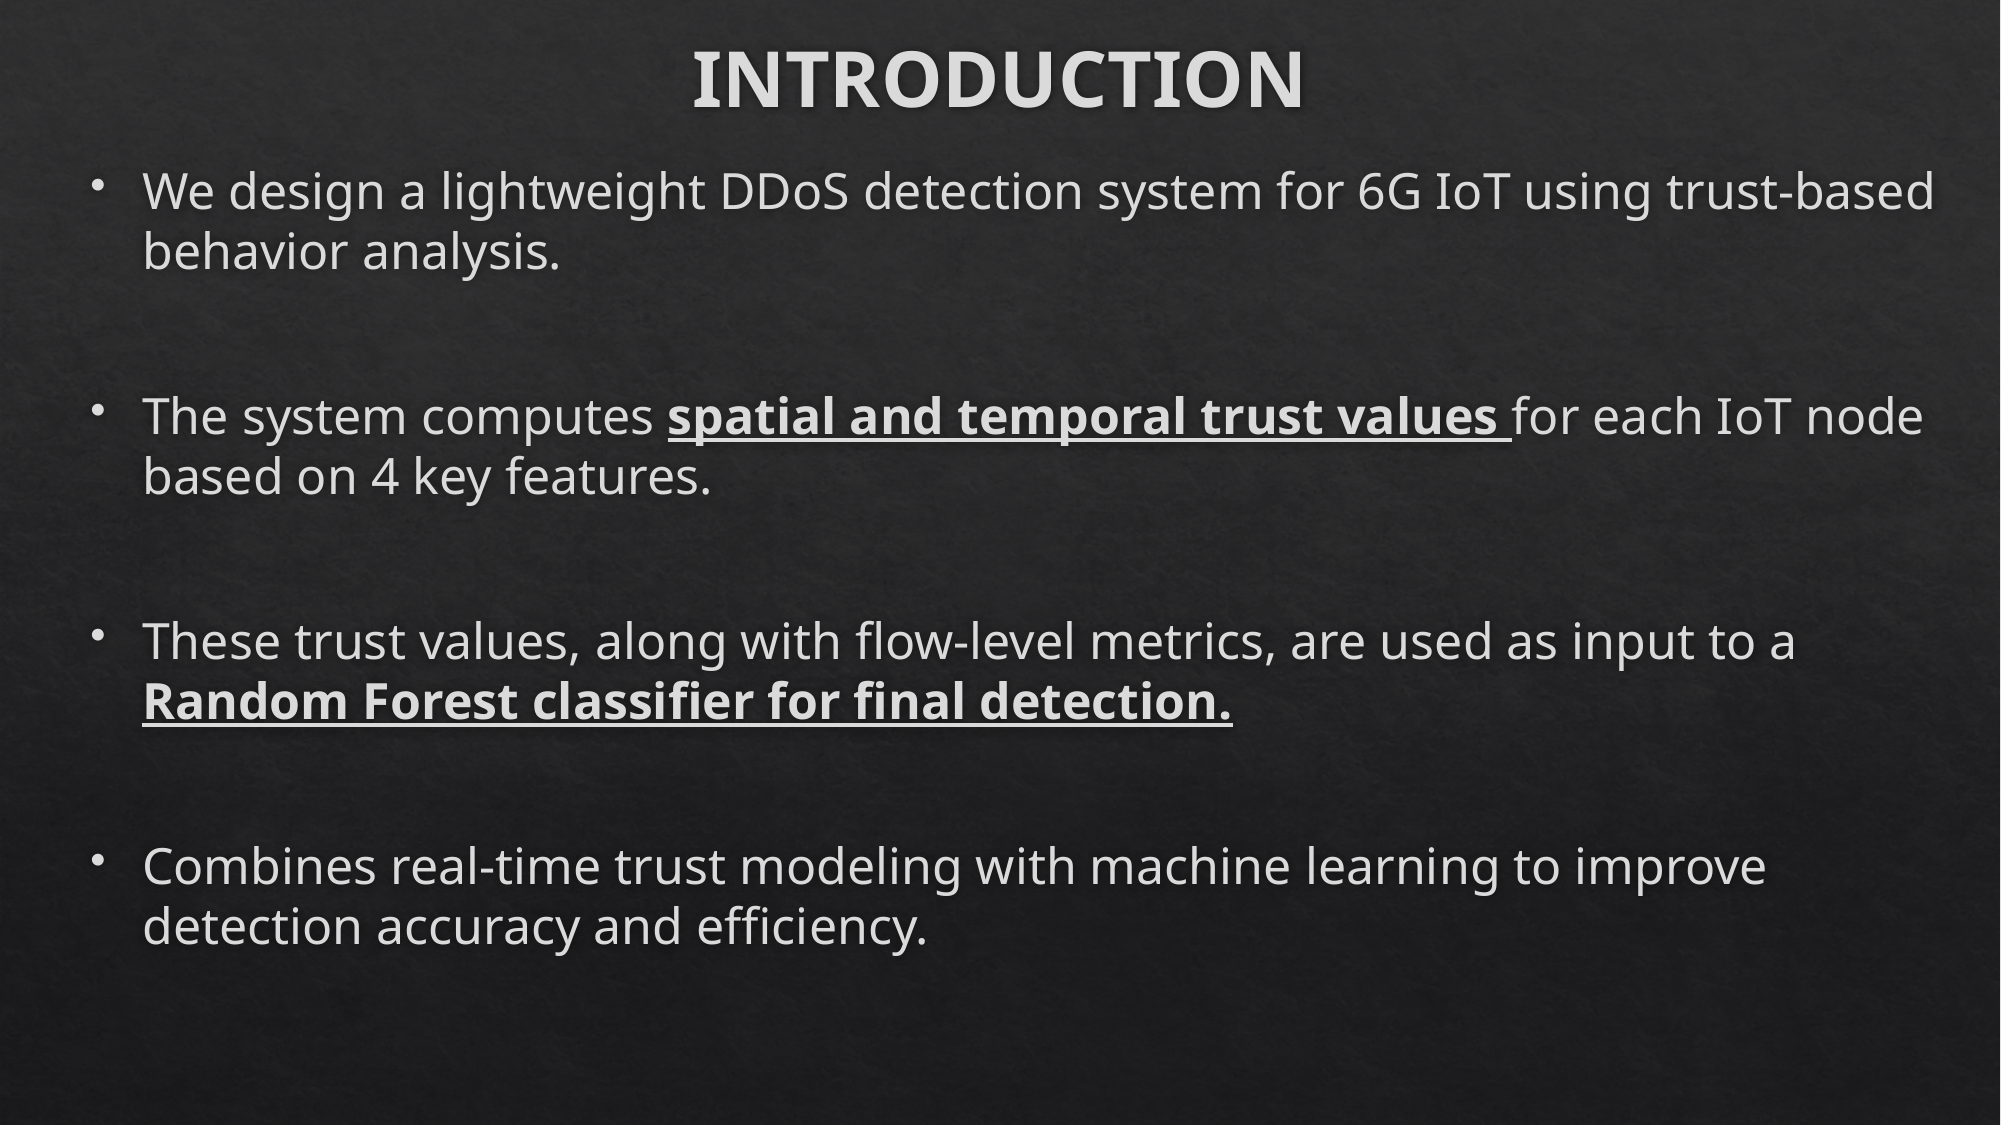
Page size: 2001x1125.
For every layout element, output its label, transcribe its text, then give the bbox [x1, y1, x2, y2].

list We design a lightweight DDoS detection system for 6G IoT using trust-based behavior analysis. The system computes spatial and temporal trust values for each IoT node based on 4 key features. These trust values, along with flow-level metrics, are used as input to a Random Forest classifier for final detection. Combines real-time trust modeling with machine learning to improve detection accuracy and efficiency. [70, 151, 1969, 1078]
title INTRODUCTION [174, 22, 1825, 131]
